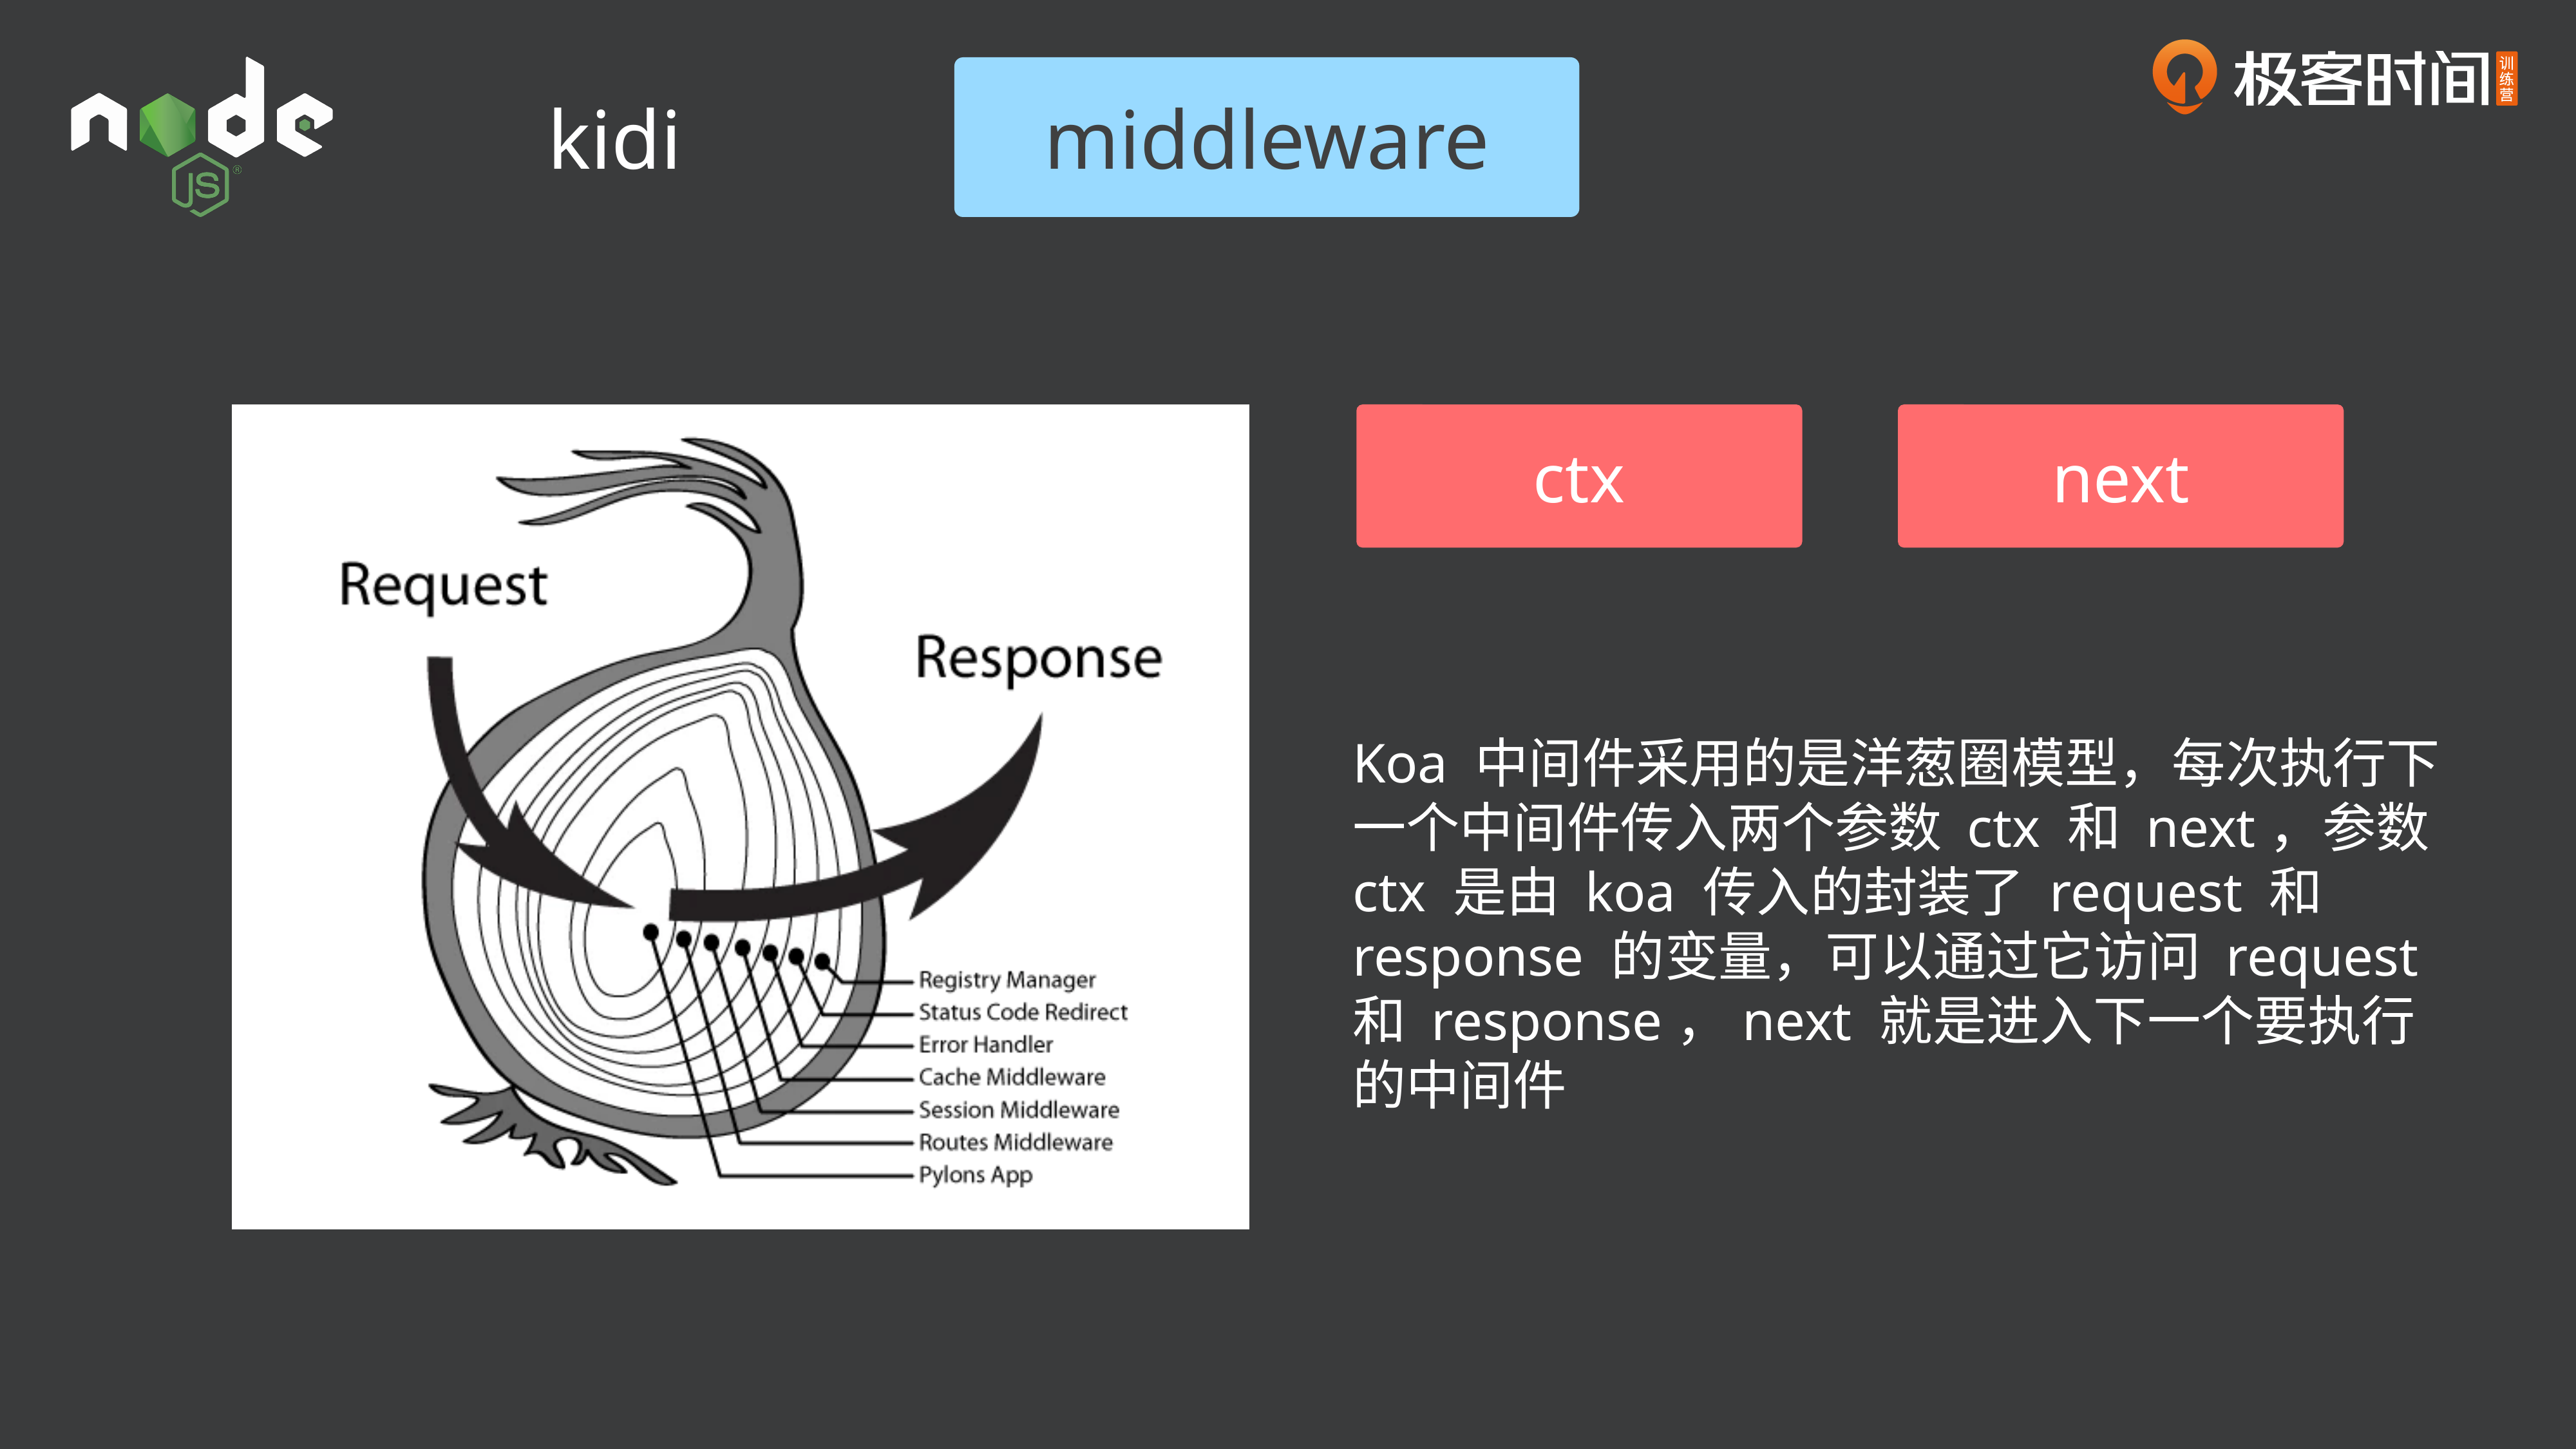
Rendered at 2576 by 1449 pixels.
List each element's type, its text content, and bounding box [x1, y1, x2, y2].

picture [71, 57, 333, 218]
text_box middleware [954, 57, 1580, 217]
text_box kidi [333, 88, 898, 185]
text_box next [1898, 404, 2344, 548]
picture [232, 404, 1249, 1230]
text_box Koa 中间件采用的是洋葱圈模型，每次执行下一个中间件传入两个参数 ctx 和 next，参数 ctx 是由 koa 传入的封装了 request 和 response 的变量，可以通过它访问 request 和 response，next 就是进入下一个要执行的中间件 [1343, 724, 2453, 1121]
picture [2102, 10, 2576, 147]
text_box ctx [1356, 404, 1803, 548]
